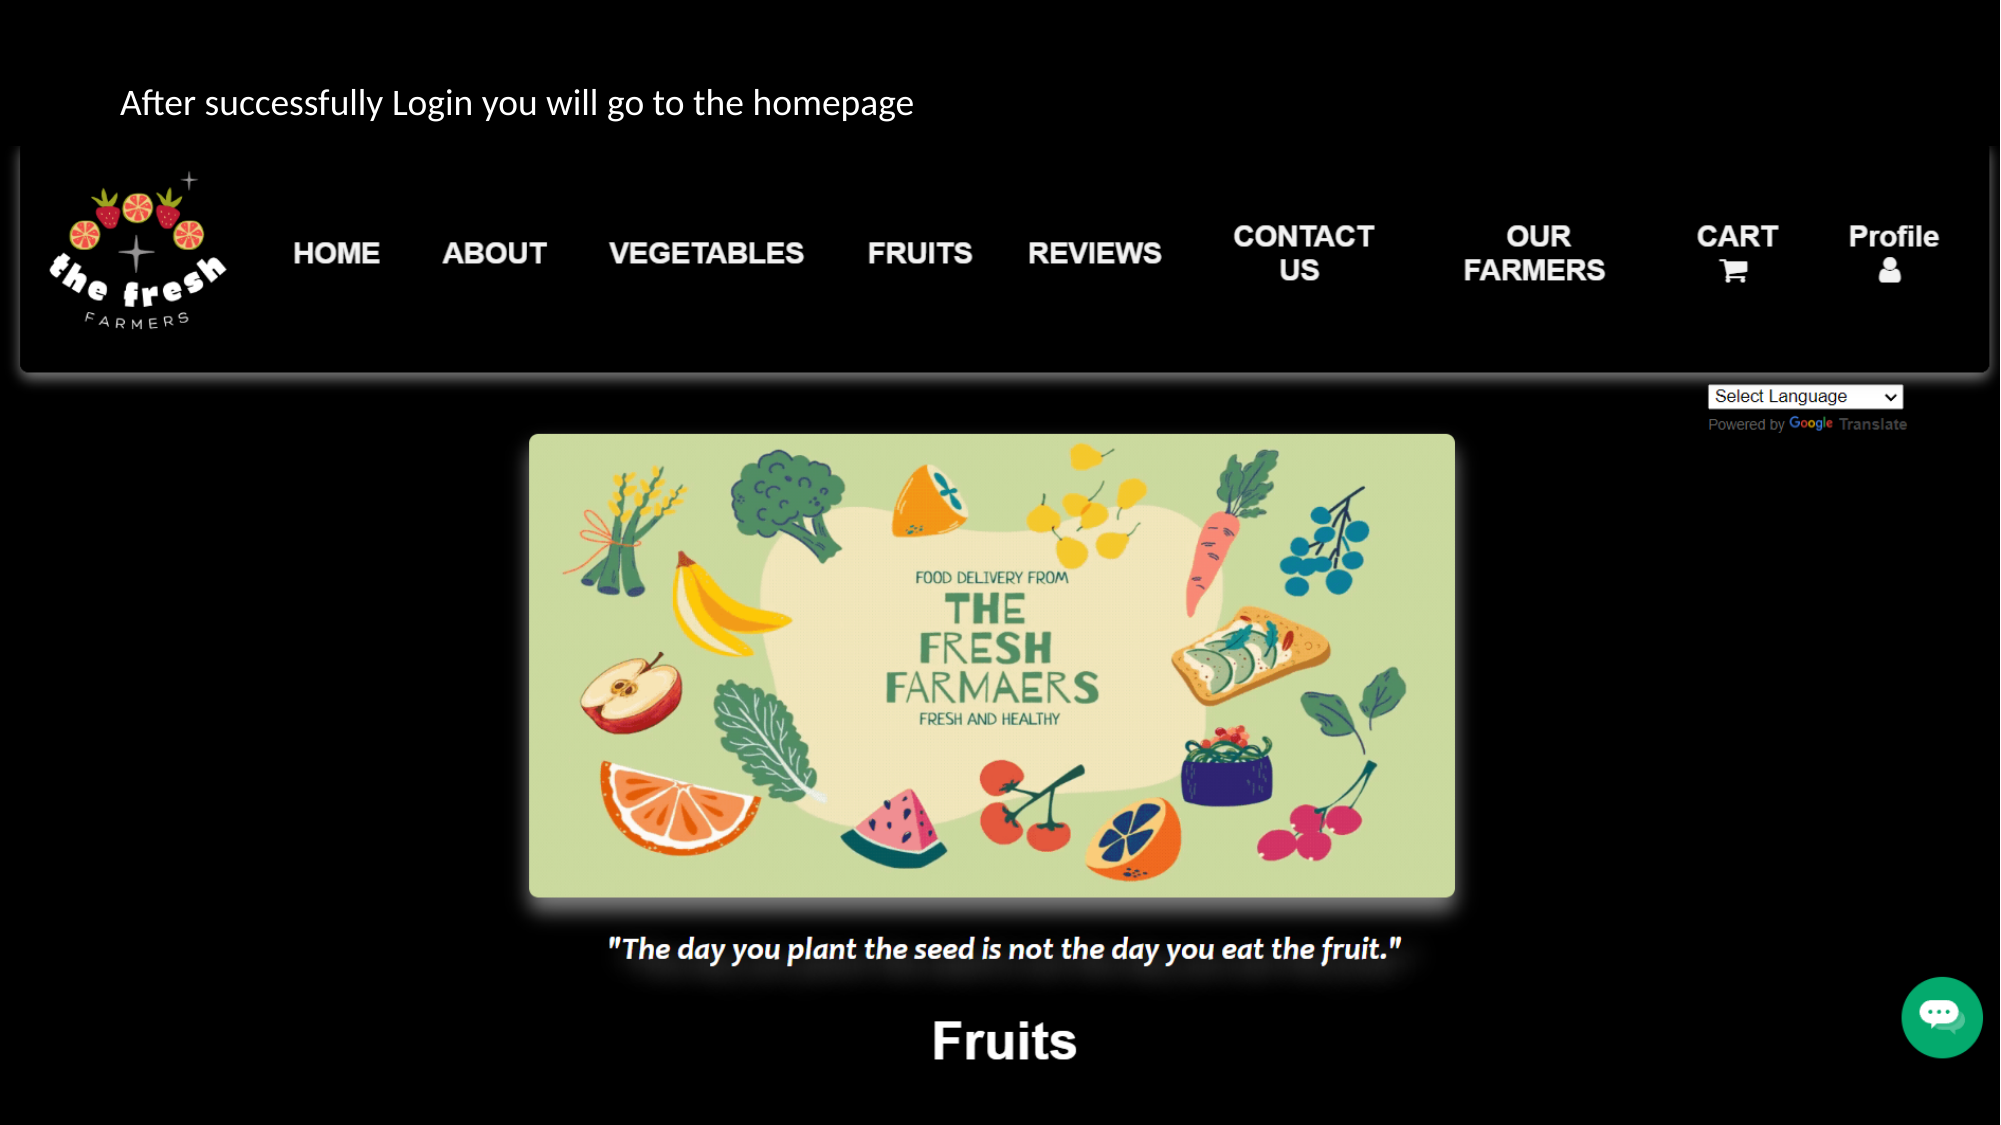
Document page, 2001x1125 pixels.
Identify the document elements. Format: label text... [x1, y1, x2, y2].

picture [0, 146, 2000, 1069]
text_box After successfully Login you will go to the homepage [105, 70, 931, 146]
